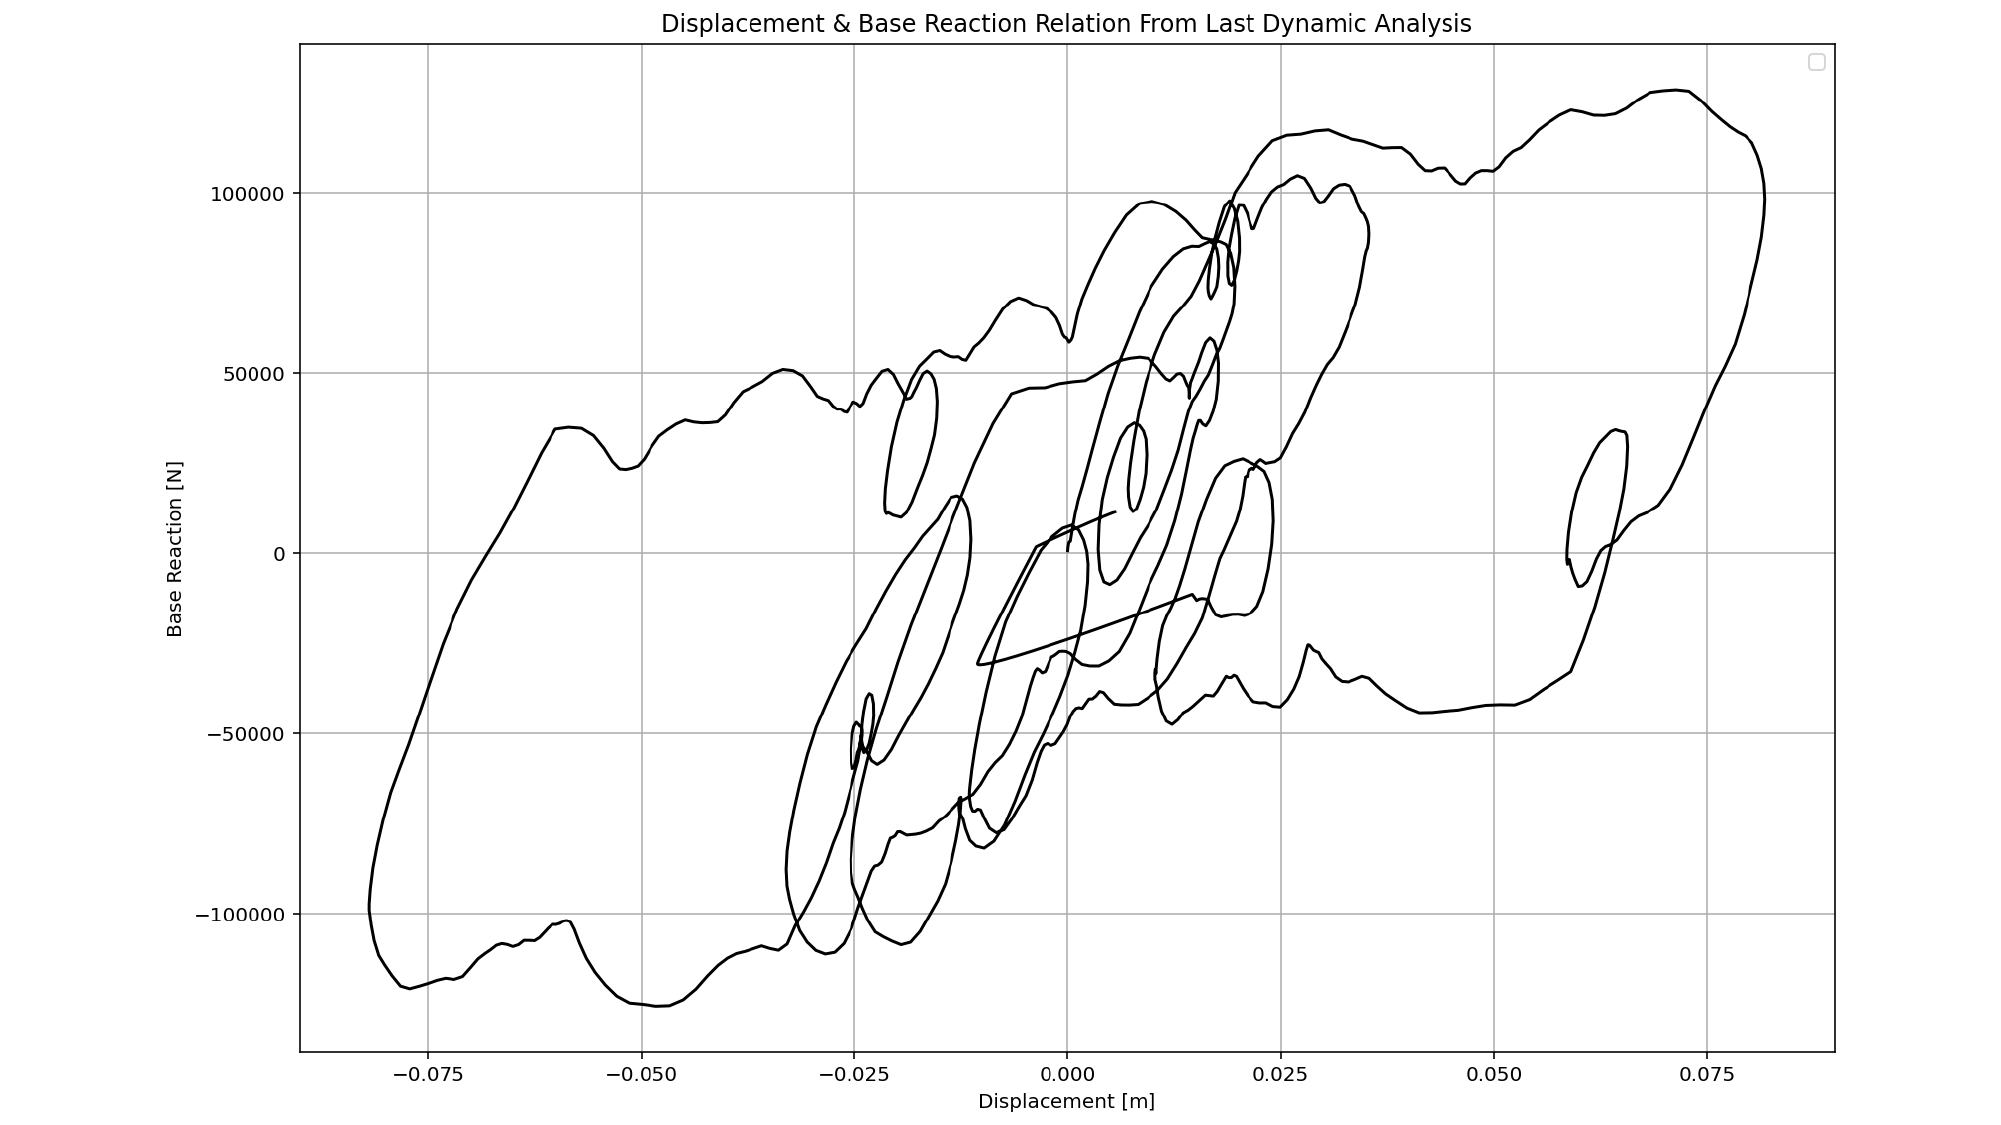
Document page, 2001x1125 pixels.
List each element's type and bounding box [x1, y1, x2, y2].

picture [152, 0, 1848, 1125]
